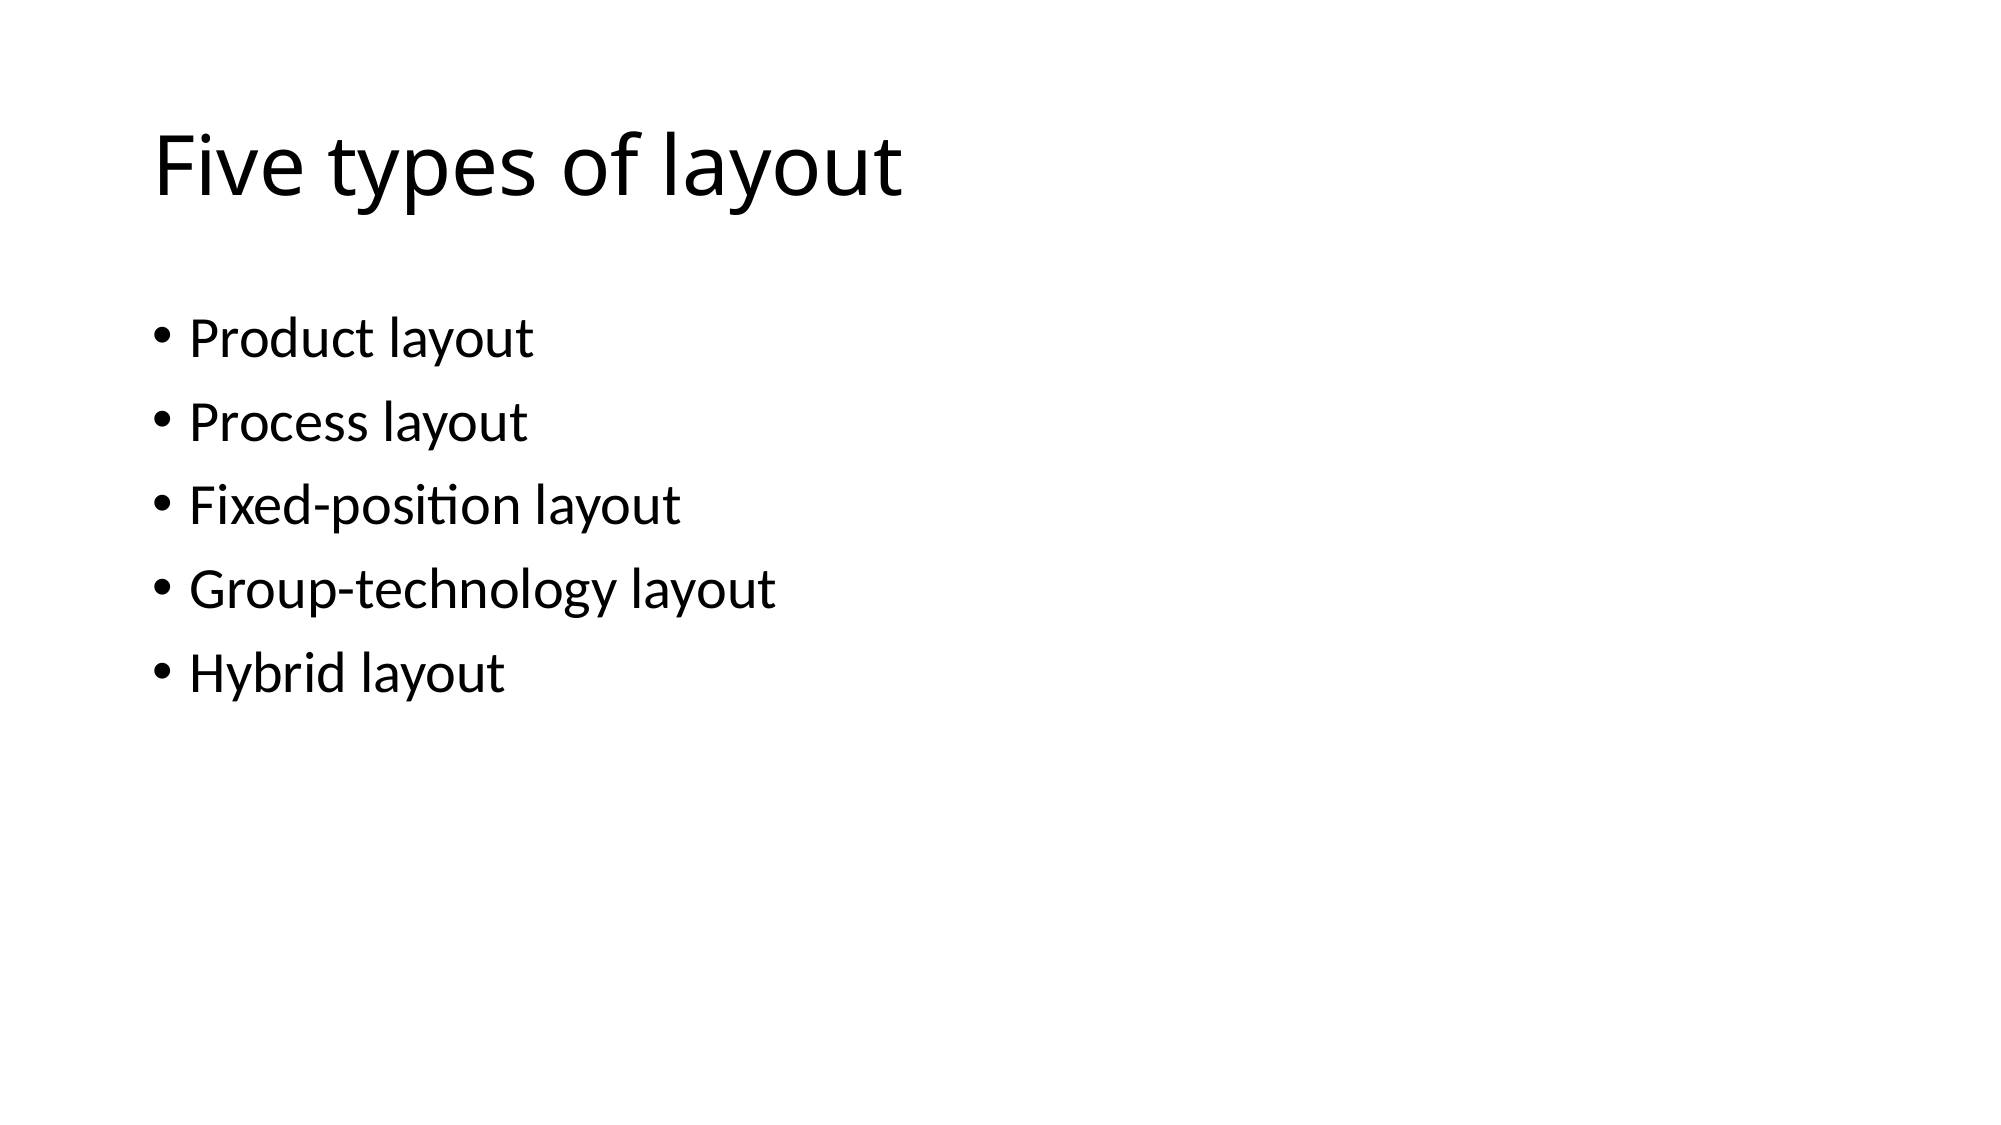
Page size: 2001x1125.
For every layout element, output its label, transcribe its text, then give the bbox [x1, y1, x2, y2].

title Five types of layout [137, 59, 1863, 278]
list Product layout Process layout Fixed-position layout Group-technology layout Hybrid layout [137, 299, 1863, 1014]
